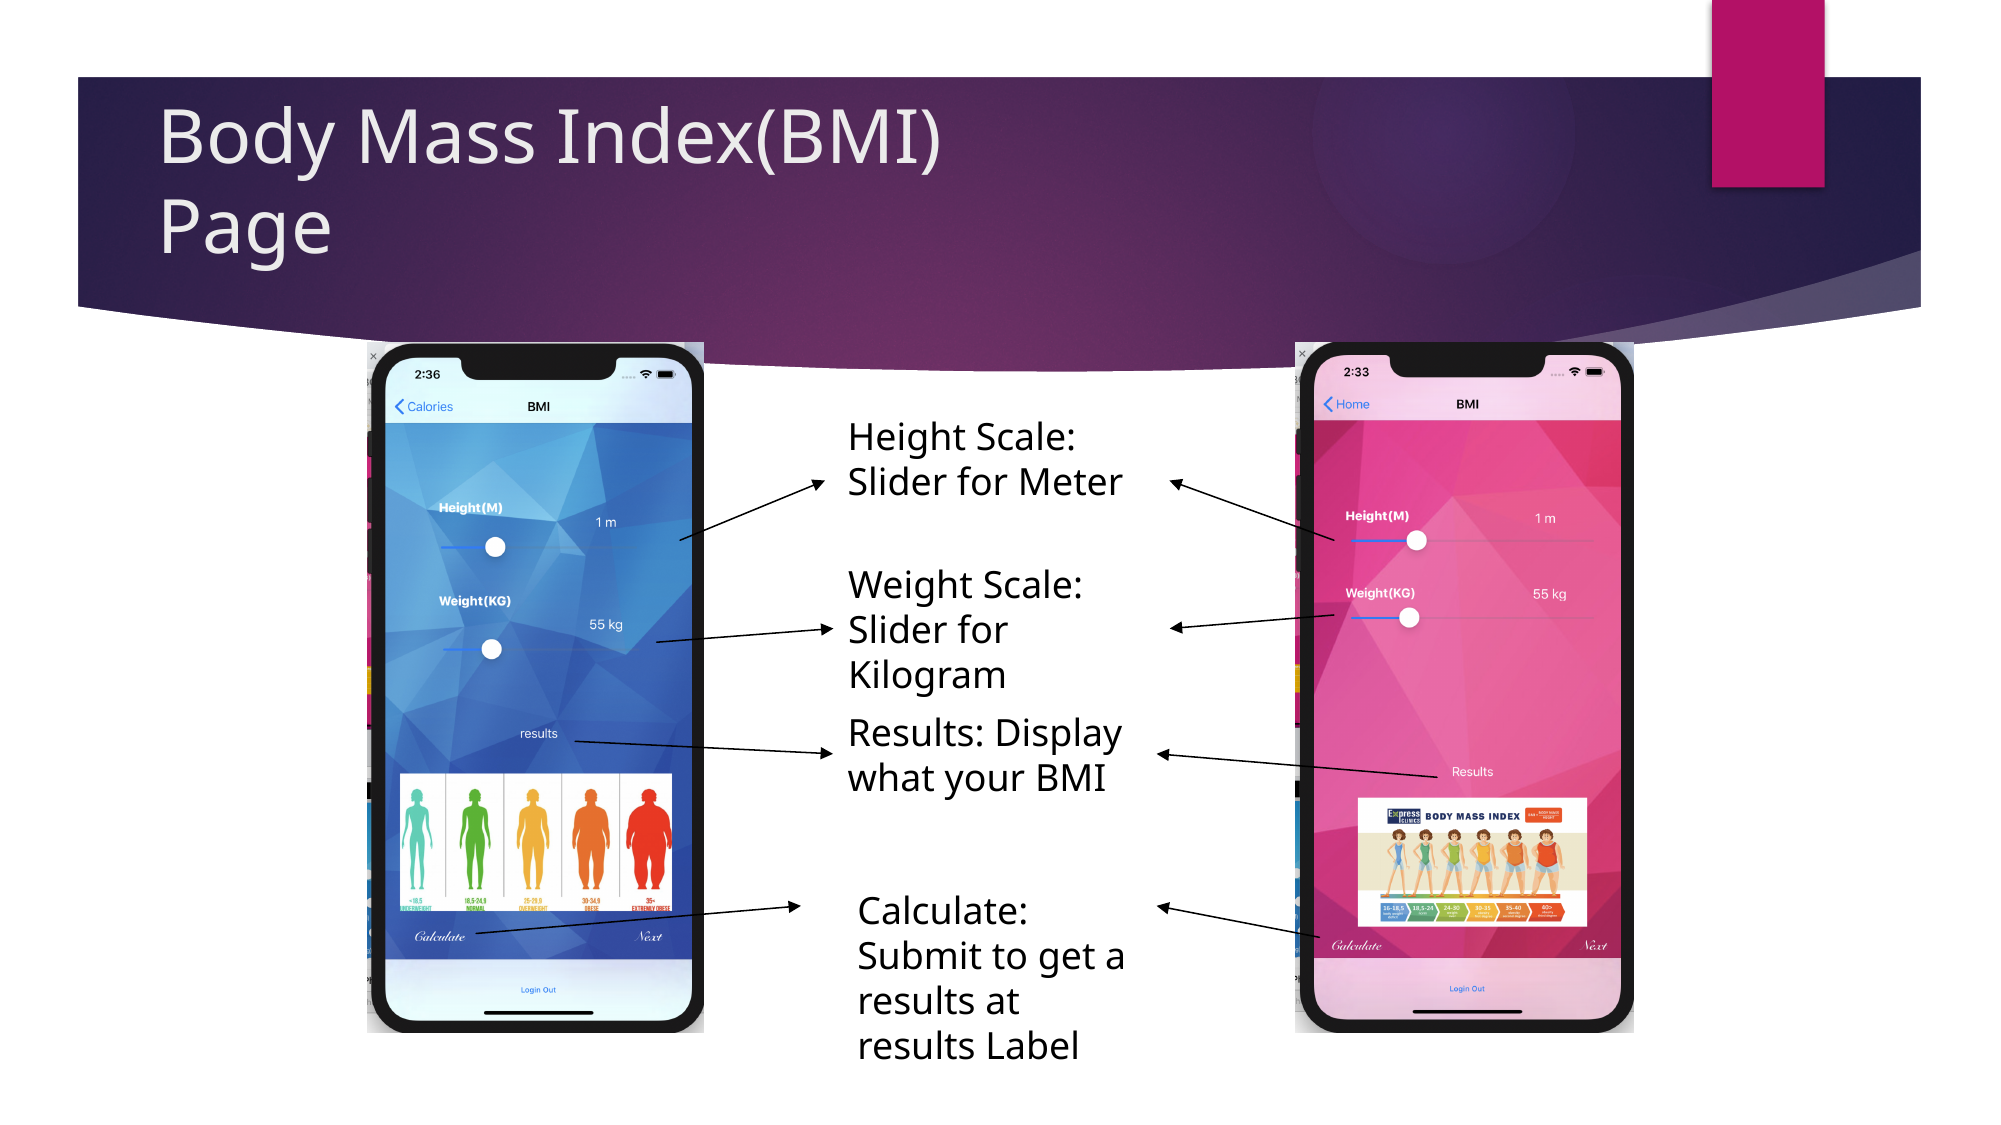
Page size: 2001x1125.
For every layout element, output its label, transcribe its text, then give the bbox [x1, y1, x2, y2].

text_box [475, 905, 802, 934]
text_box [1156, 905, 1320, 938]
text_box Calculate: Submit to get a results at results Label [842, 879, 1157, 1075]
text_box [679, 480, 826, 541]
text_box Height Scale: Slider for Meter [832, 405, 1170, 511]
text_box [574, 741, 834, 755]
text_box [1169, 480, 1335, 541]
text_box Weight Scale: Slider for Kilogram [833, 553, 1170, 704]
text_box Results: Display what your BMI [833, 701, 1157, 807]
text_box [1169, 606, 1335, 616]
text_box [656, 606, 834, 643]
picture [367, 342, 704, 1034]
picture [1295, 341, 1634, 1033]
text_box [1156, 754, 1438, 778]
title Body Mass Index(BMI) Page [142, 66, 963, 292]
